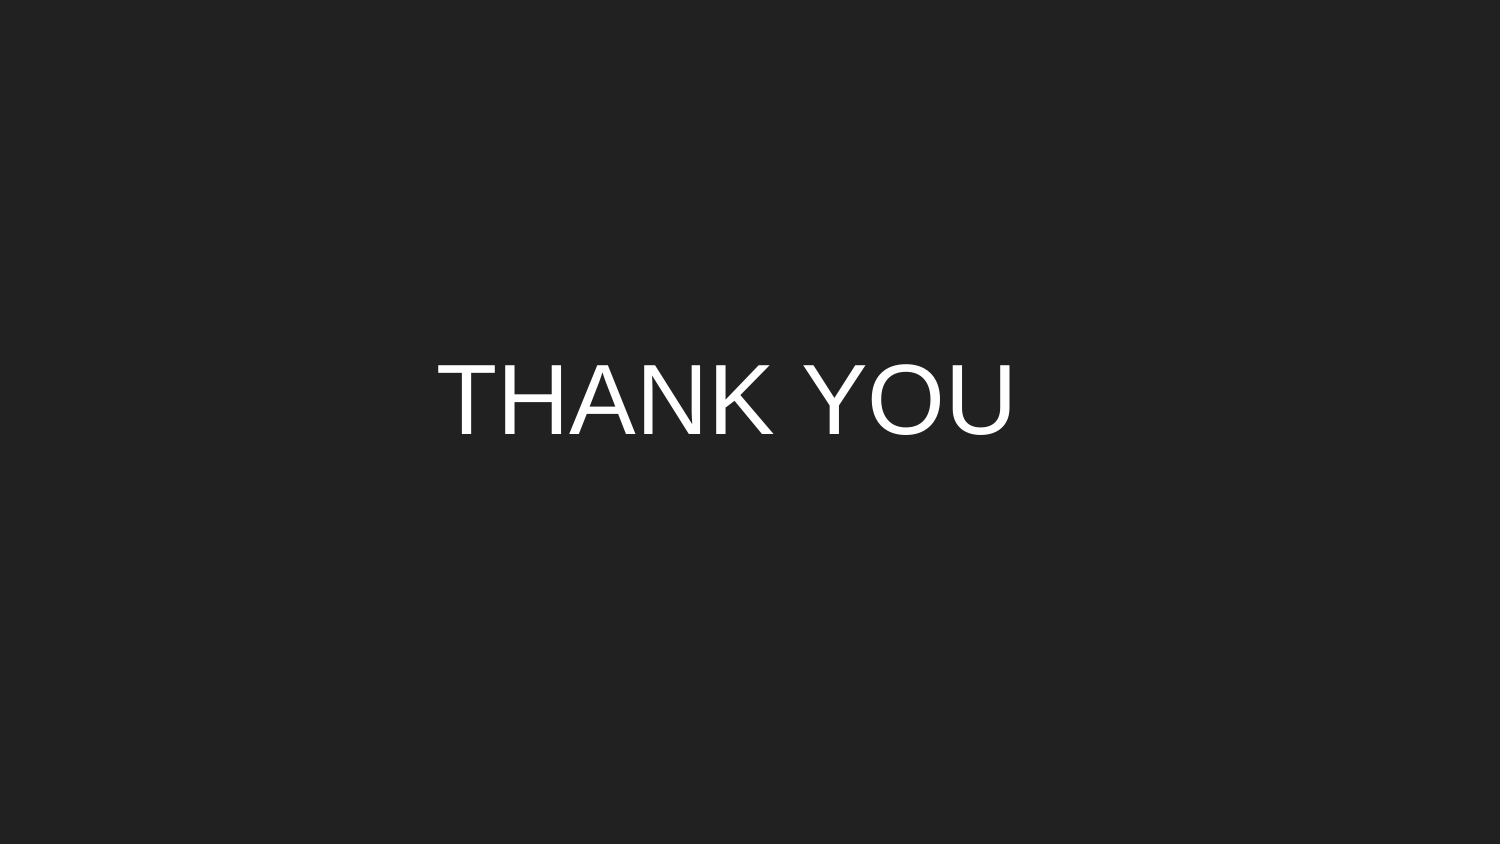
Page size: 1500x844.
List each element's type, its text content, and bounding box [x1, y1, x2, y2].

list THANK YOU [51, 301, 1449, 484]
